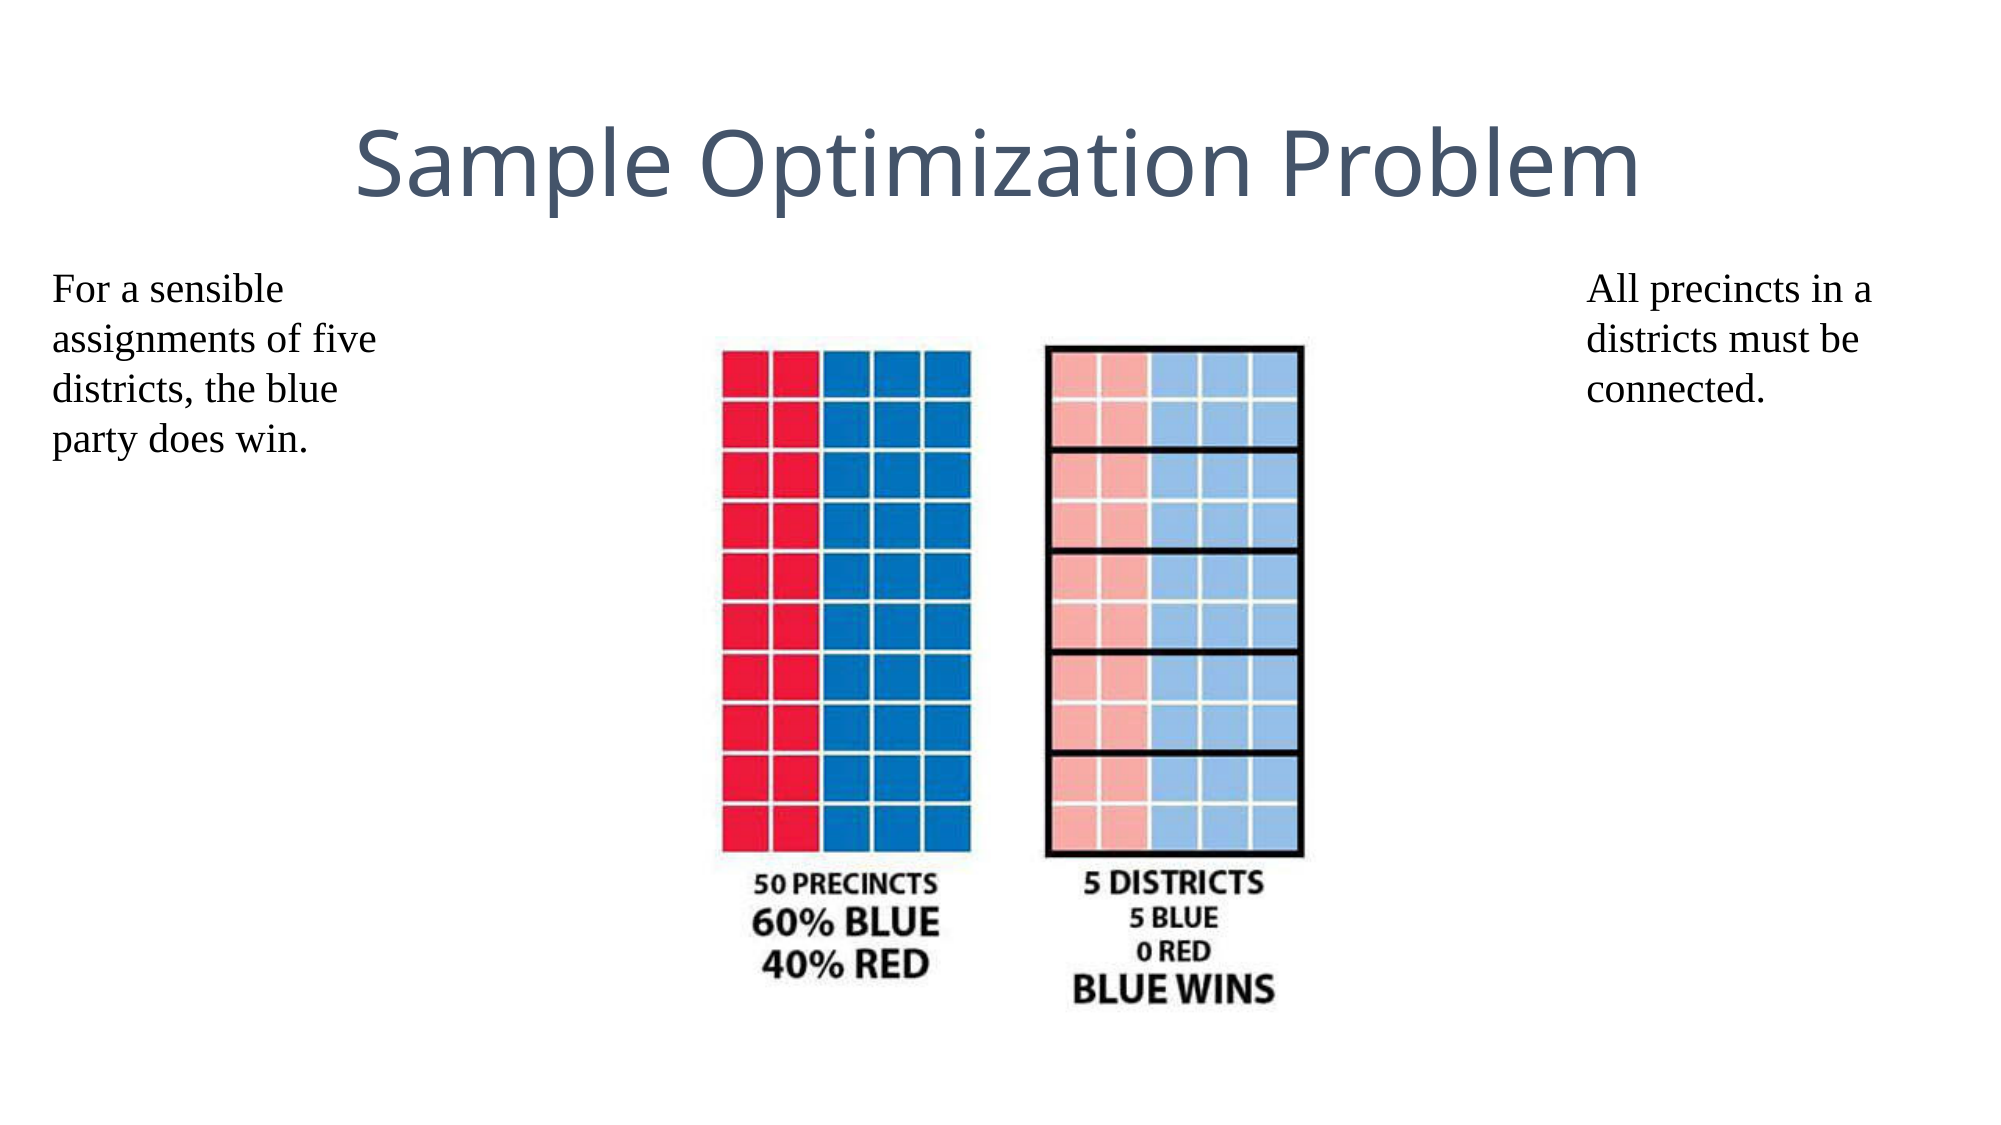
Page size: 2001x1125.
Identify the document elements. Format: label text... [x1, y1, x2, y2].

picture [678, 336, 1322, 1050]
text_box All precincts in a districts must be connected. [1571, 253, 1981, 419]
text_box Sample Optimization Problem [324, 66, 1675, 254]
text_box For a sensible assignments of five districts, the blue party does win. [37, 253, 447, 469]
